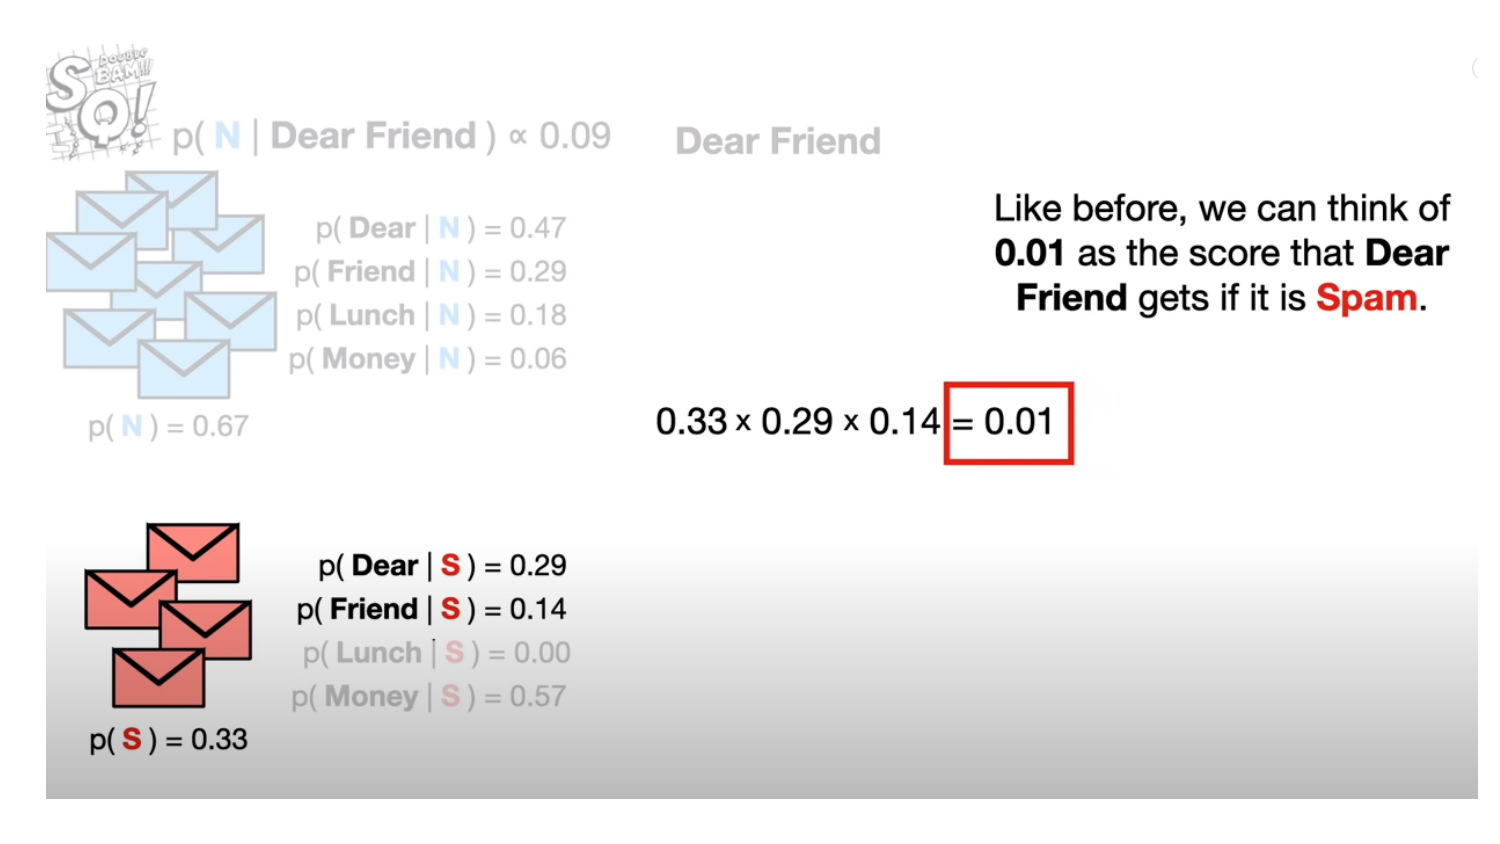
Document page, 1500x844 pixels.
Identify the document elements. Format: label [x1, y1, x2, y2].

list [46, 44, 1478, 799]
